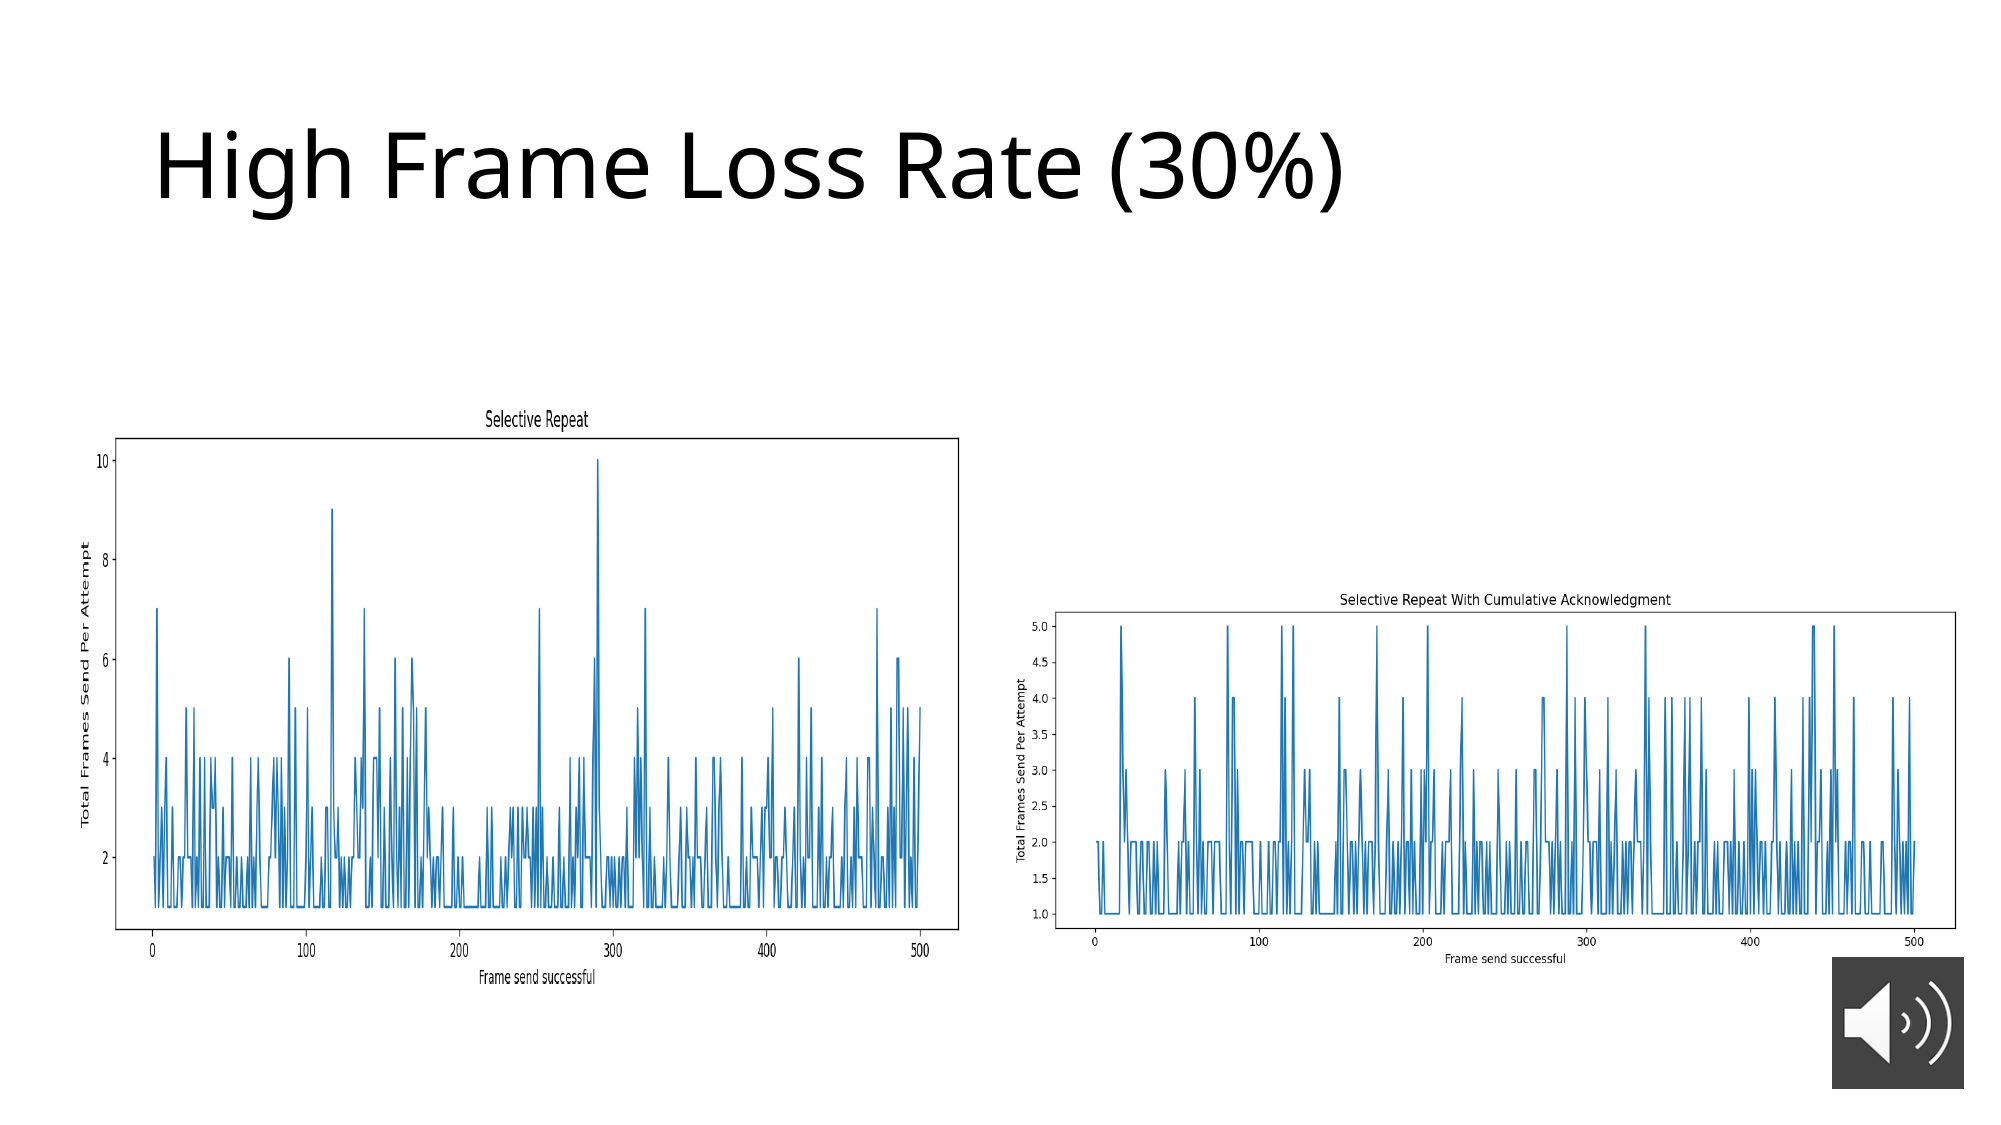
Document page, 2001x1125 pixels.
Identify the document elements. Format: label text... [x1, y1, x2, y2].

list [73, 362, 968, 1000]
picture [1013, 562, 1965, 1090]
title High Frame Loss Rate (30%) [137, 59, 1863, 278]
